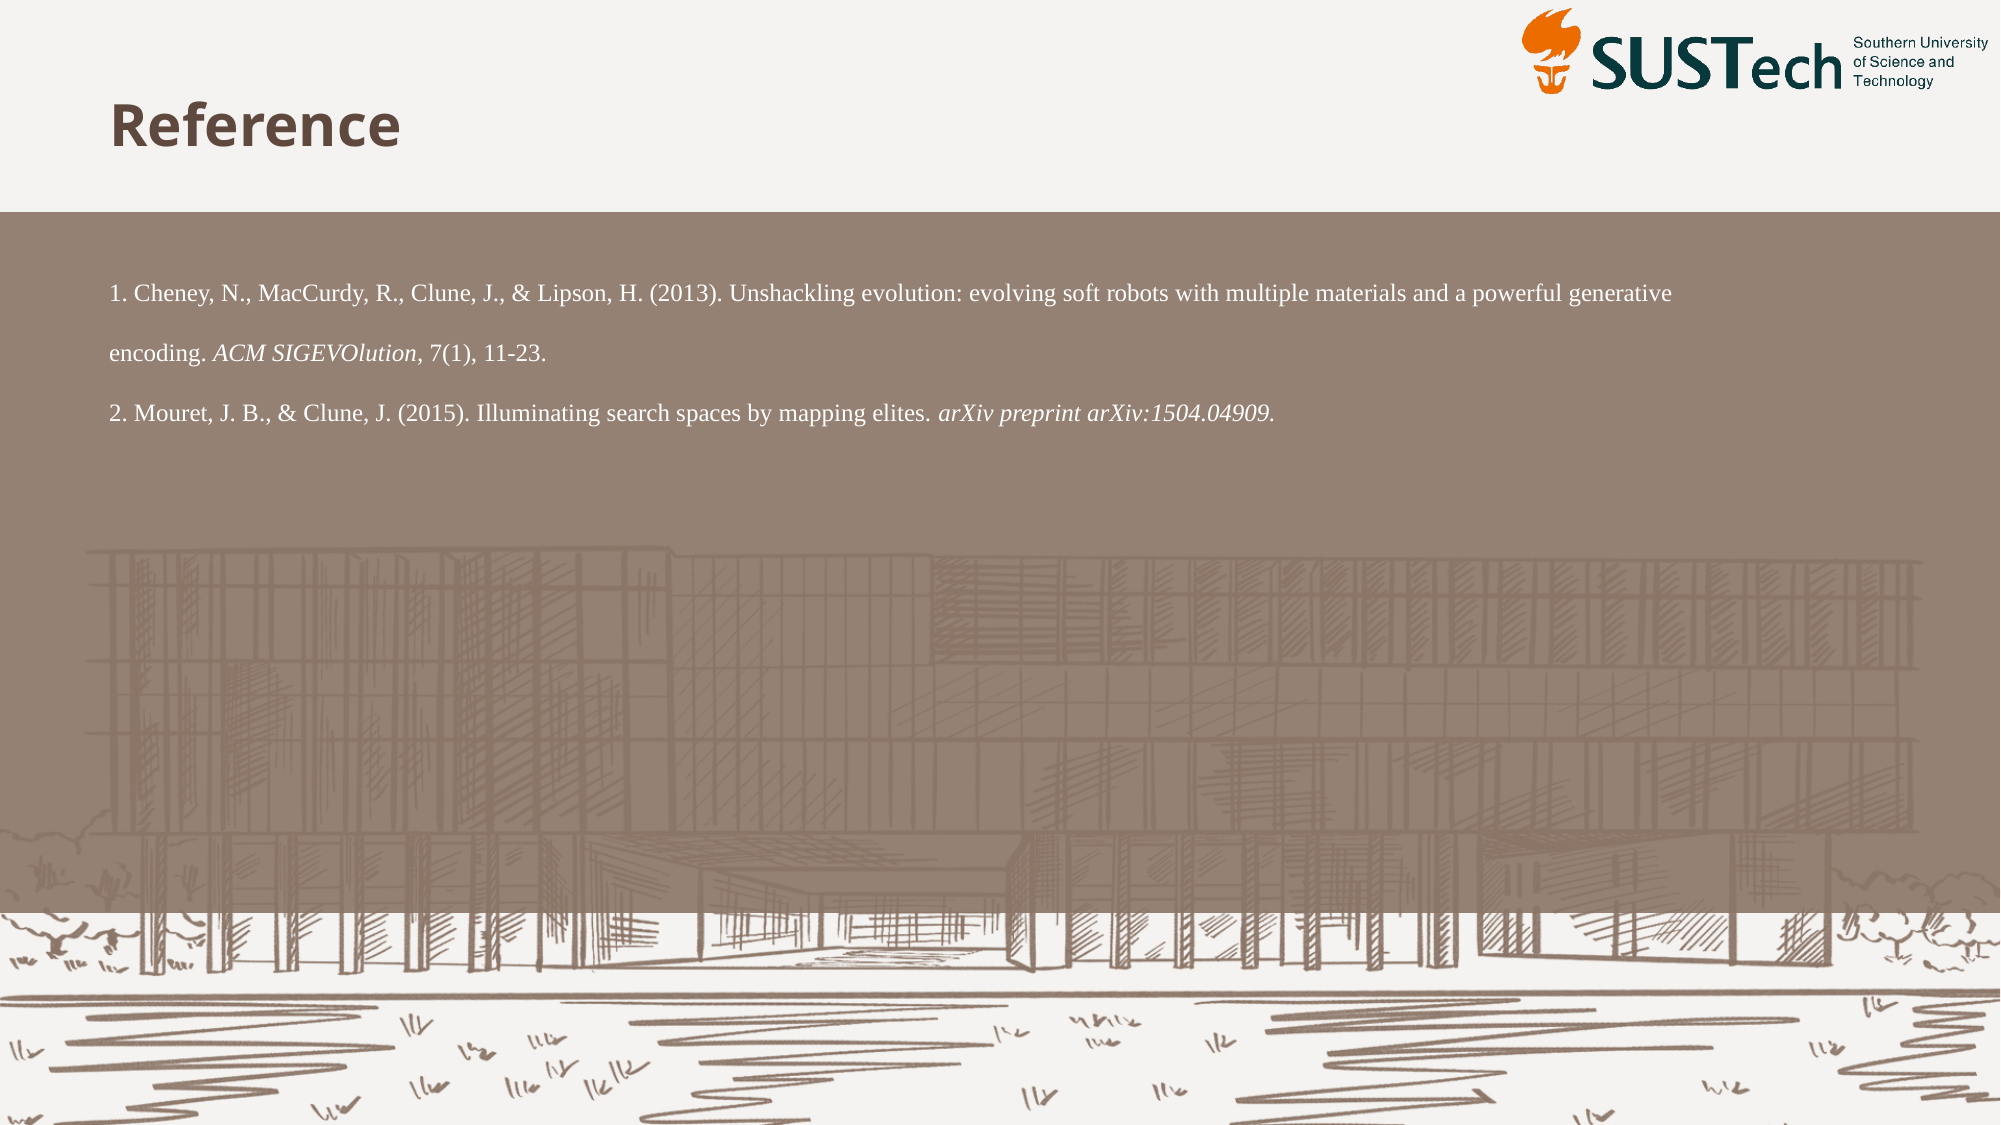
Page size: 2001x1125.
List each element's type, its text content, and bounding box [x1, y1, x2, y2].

text_box 1. Cheney, N., MacCurdy, R., Clune, J., & Lipson, H. (2013). Unshackling evolution: evolving soft robots with multiple materials and a powerful generative encoding. ACM SIGEVOlution, 7(1), 11-23. 2. Mouret, J. B., & Clune, J. (2015). Illuminating search spaces by mapping elites. arXiv preprint arXiv:1504.04909. [94, 239, 1704, 434]
text_box [0, 211, 2000, 914]
text_box Reference [94, 80, 1268, 165]
picture [0, 0, 2001, 1125]
